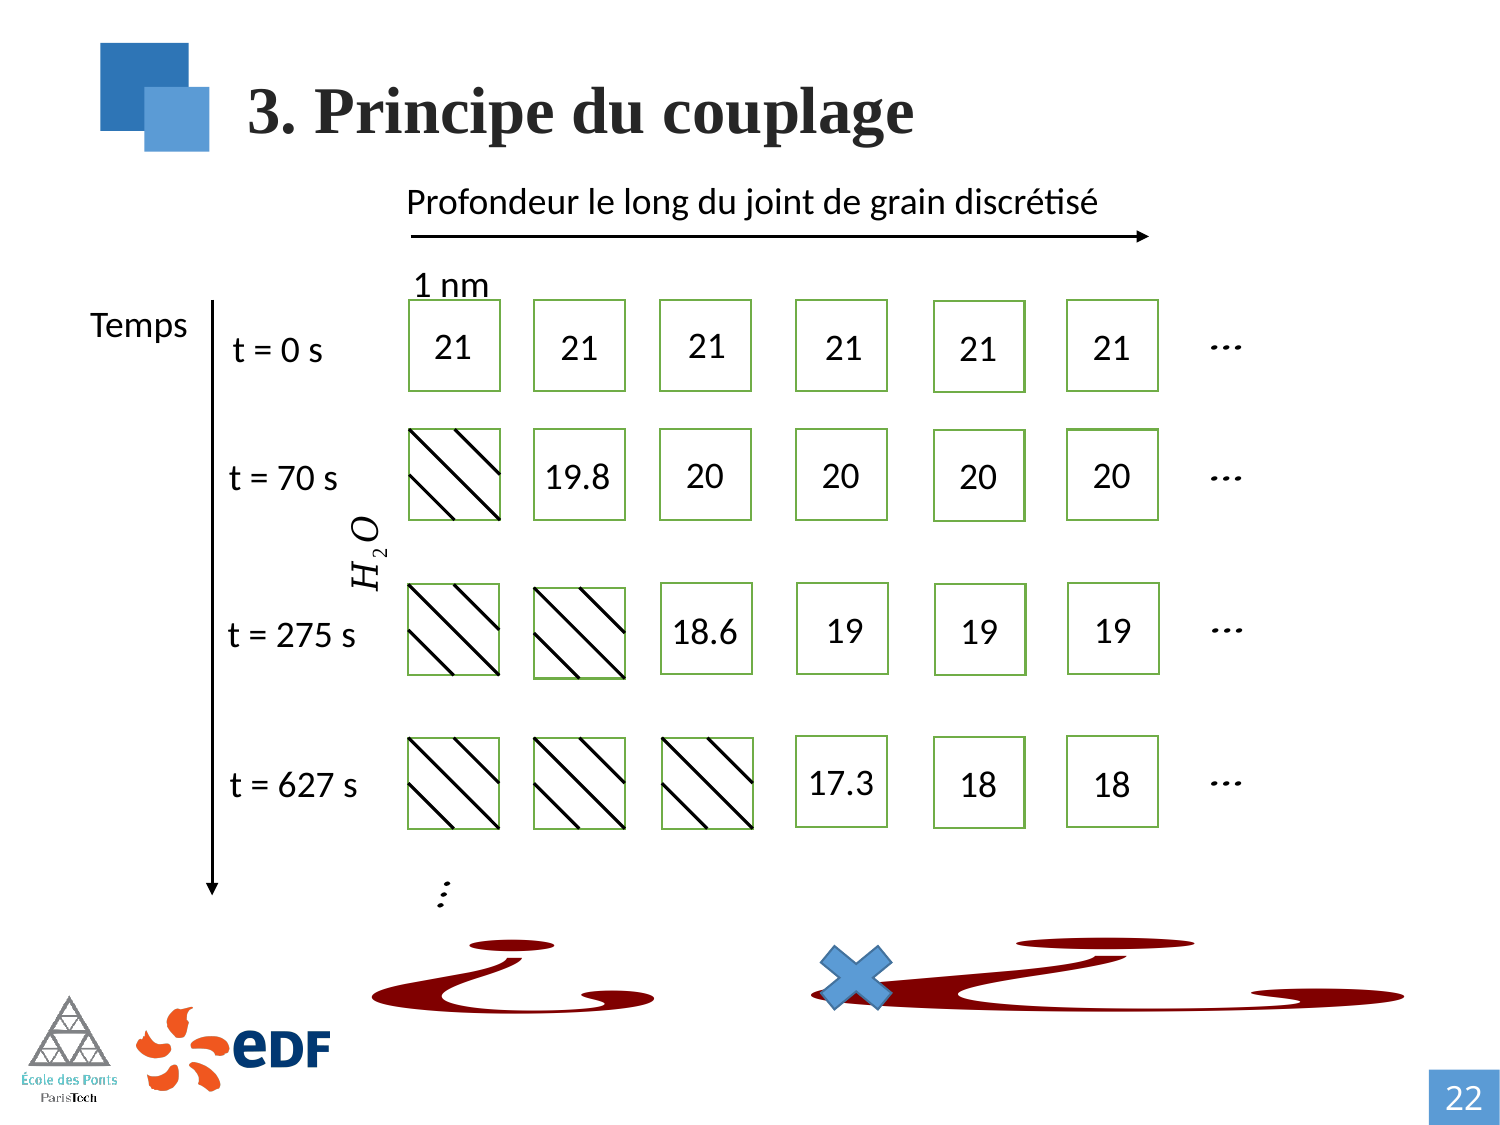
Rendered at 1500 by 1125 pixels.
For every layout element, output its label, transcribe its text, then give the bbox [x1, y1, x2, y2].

text_box [1066, 428, 1159, 521]
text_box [533, 587, 625, 679]
text_box [934, 583, 1027, 676]
text_box Profondeur le long du joint de grain discrétisé [391, 169, 1134, 230]
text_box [100, 42, 210, 152]
text_box [933, 736, 1026, 829]
text_box 19 [810, 598, 880, 659]
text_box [454, 429, 501, 475]
text_box 21 [419, 314, 489, 375]
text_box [408, 737, 500, 829]
text_box [533, 505, 626, 521]
picture [22, 995, 117, 1102]
text_box [660, 660, 753, 675]
text_box 21 [673, 314, 743, 374]
text_box 20 [1077, 443, 1147, 504]
text_box [795, 811, 888, 828]
text_box t = 627 s [214, 753, 377, 813]
picture [136, 1000, 330, 1098]
text_box [933, 300, 1026, 393]
text_box 17.3 [792, 750, 894, 811]
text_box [453, 584, 500, 630]
text_box 20 [944, 444, 1014, 505]
text_box [1066, 299, 1159, 392]
text_box [1067, 582, 1160, 675]
text_box 21 [944, 316, 1014, 377]
text_box 21 [545, 315, 615, 376]
text_box 21 [1077, 316, 1147, 376]
text_box t = 70 s [213, 446, 376, 506]
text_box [453, 737, 500, 784]
text_box 18 [1077, 752, 1147, 812]
text_box 20 [671, 443, 741, 504]
text_box [795, 299, 888, 392]
text_box [533, 428, 626, 444]
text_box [661, 737, 753, 829]
text_box [819, 944, 893, 1011]
text_box t = 275 s [213, 602, 375, 662]
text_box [533, 737, 625, 829]
text_box 3. Principe du couplage [232, 59, 970, 154]
text_box [408, 313, 501, 392]
text_box [796, 582, 889, 675]
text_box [579, 587, 625, 634]
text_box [707, 737, 753, 784]
text_box [659, 428, 752, 521]
text_box [795, 428, 888, 521]
text_box 21 [810, 315, 880, 376]
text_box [579, 737, 625, 784]
text_box 20 [806, 443, 876, 503]
text_box [533, 299, 626, 392]
text_box [660, 582, 753, 599]
text_box [659, 299, 752, 392]
text_box t = 0 s [217, 317, 380, 378]
text_box 19 [945, 599, 1015, 660]
text_box Temps [75, 292, 204, 353]
text_box 19.8 [528, 444, 630, 505]
text_box 1 nm [398, 252, 515, 313]
text_box [795, 735, 888, 750]
text_box 18.6 [656, 599, 758, 660]
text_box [1411, 1069, 1500, 1125]
text_box [933, 429, 1026, 522]
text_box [408, 584, 500, 676]
text_box 19 [1078, 599, 1148, 659]
text_box [1066, 735, 1159, 828]
text_box 18 [944, 753, 1014, 813]
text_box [409, 429, 501, 521]
